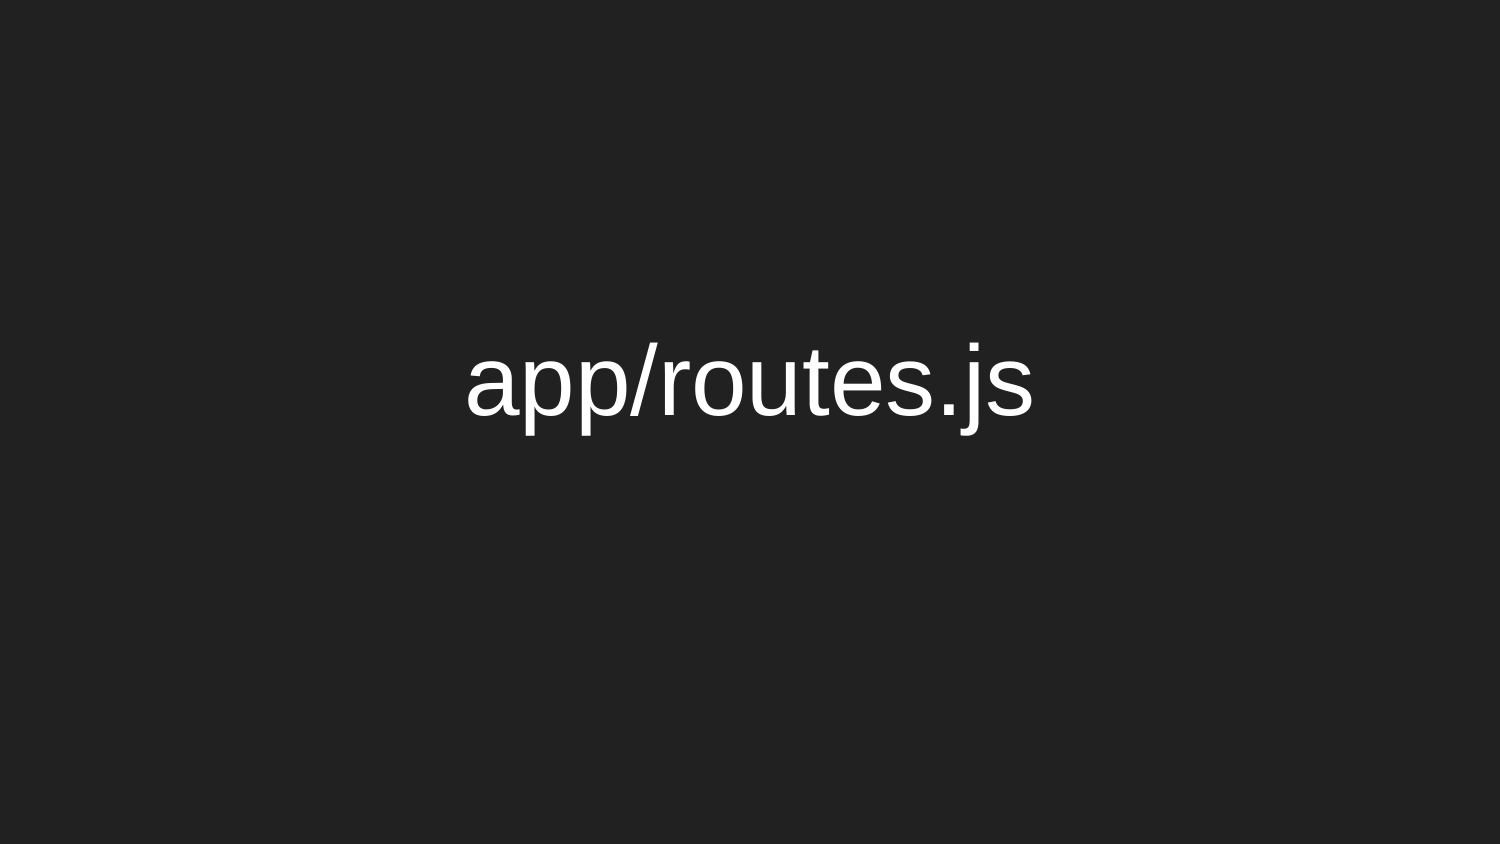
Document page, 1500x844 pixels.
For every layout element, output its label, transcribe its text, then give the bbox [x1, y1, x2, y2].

title app/routes.js [51, 300, 1449, 395]
